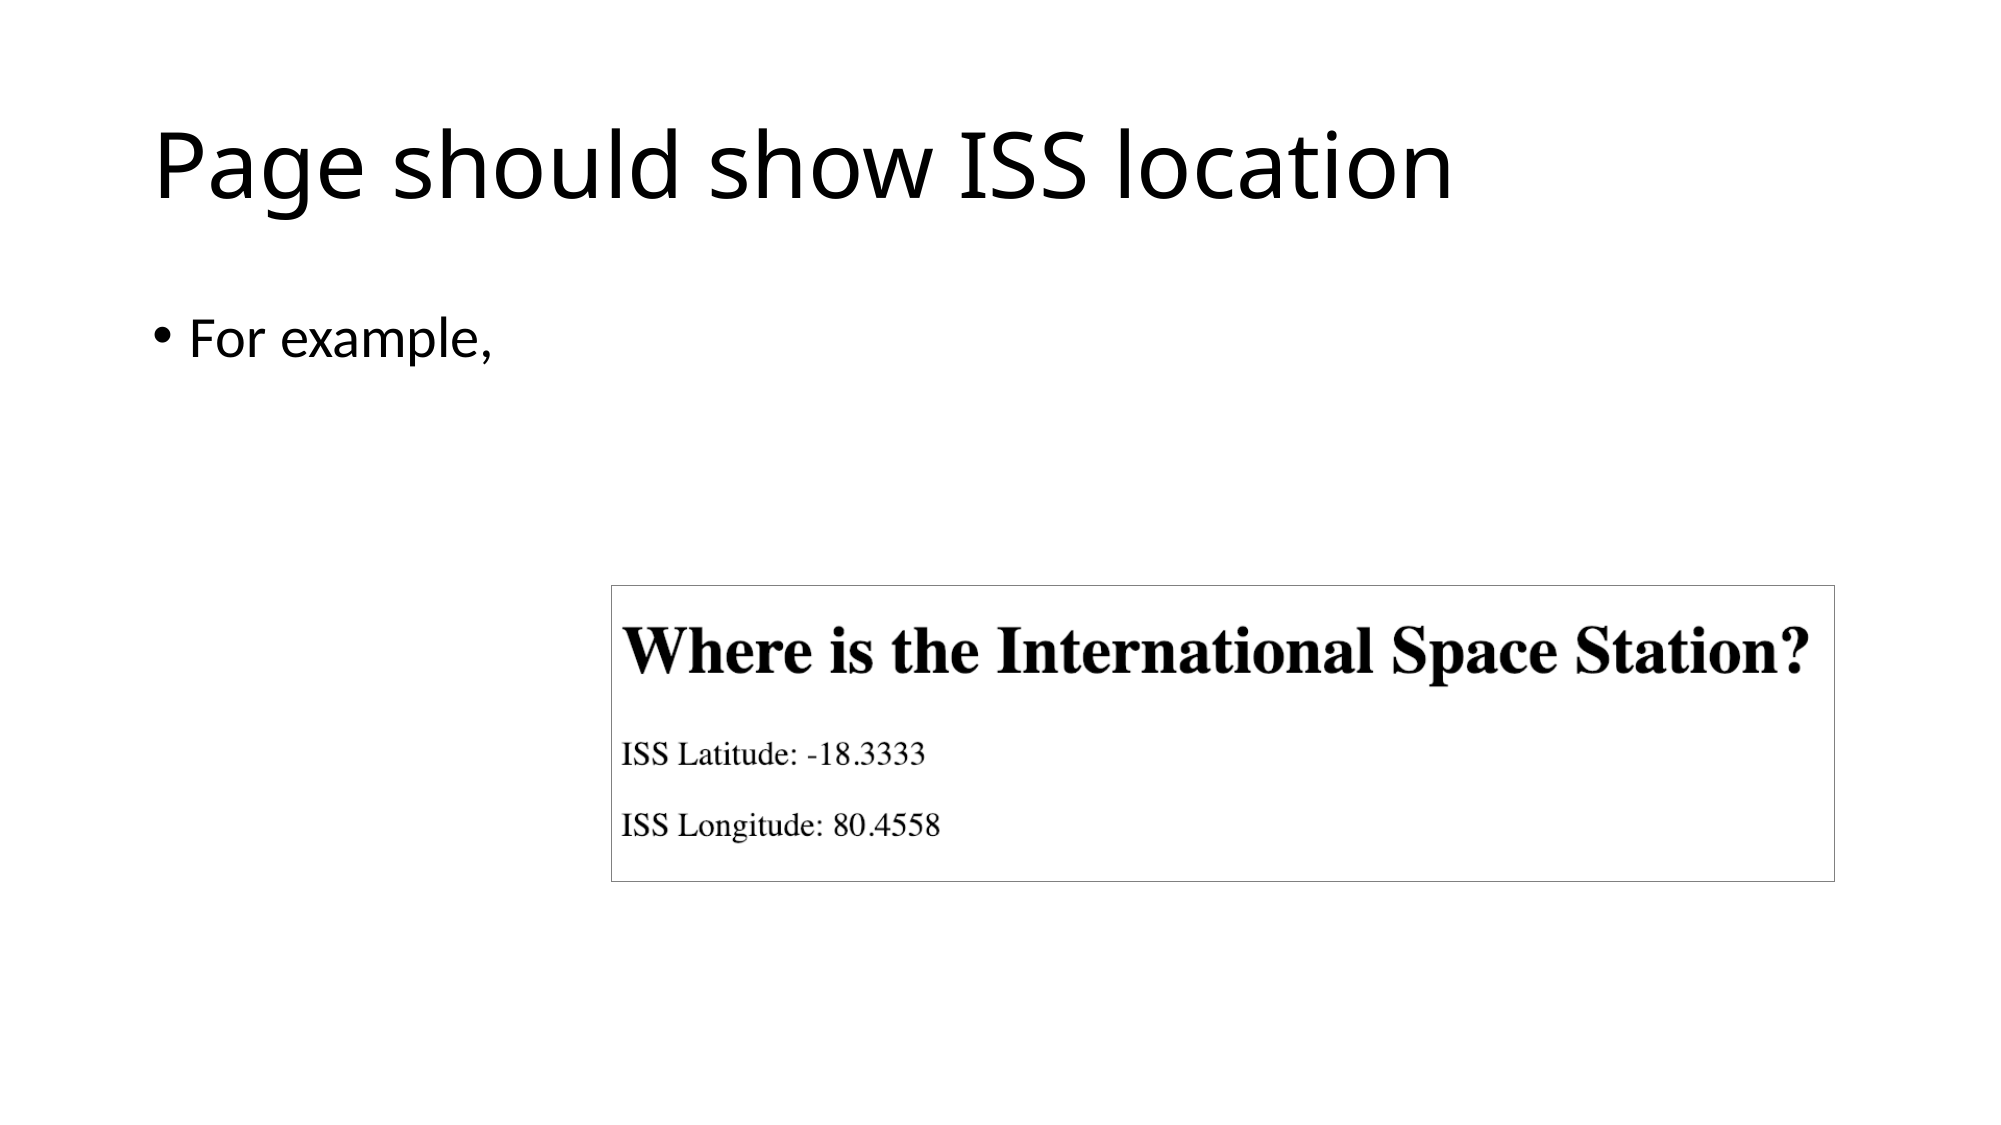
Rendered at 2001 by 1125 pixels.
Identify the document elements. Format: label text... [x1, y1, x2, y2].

picture [611, 585, 1835, 882]
list For example, [137, 299, 1863, 1014]
title Page should show ISS location [137, 59, 1863, 278]
